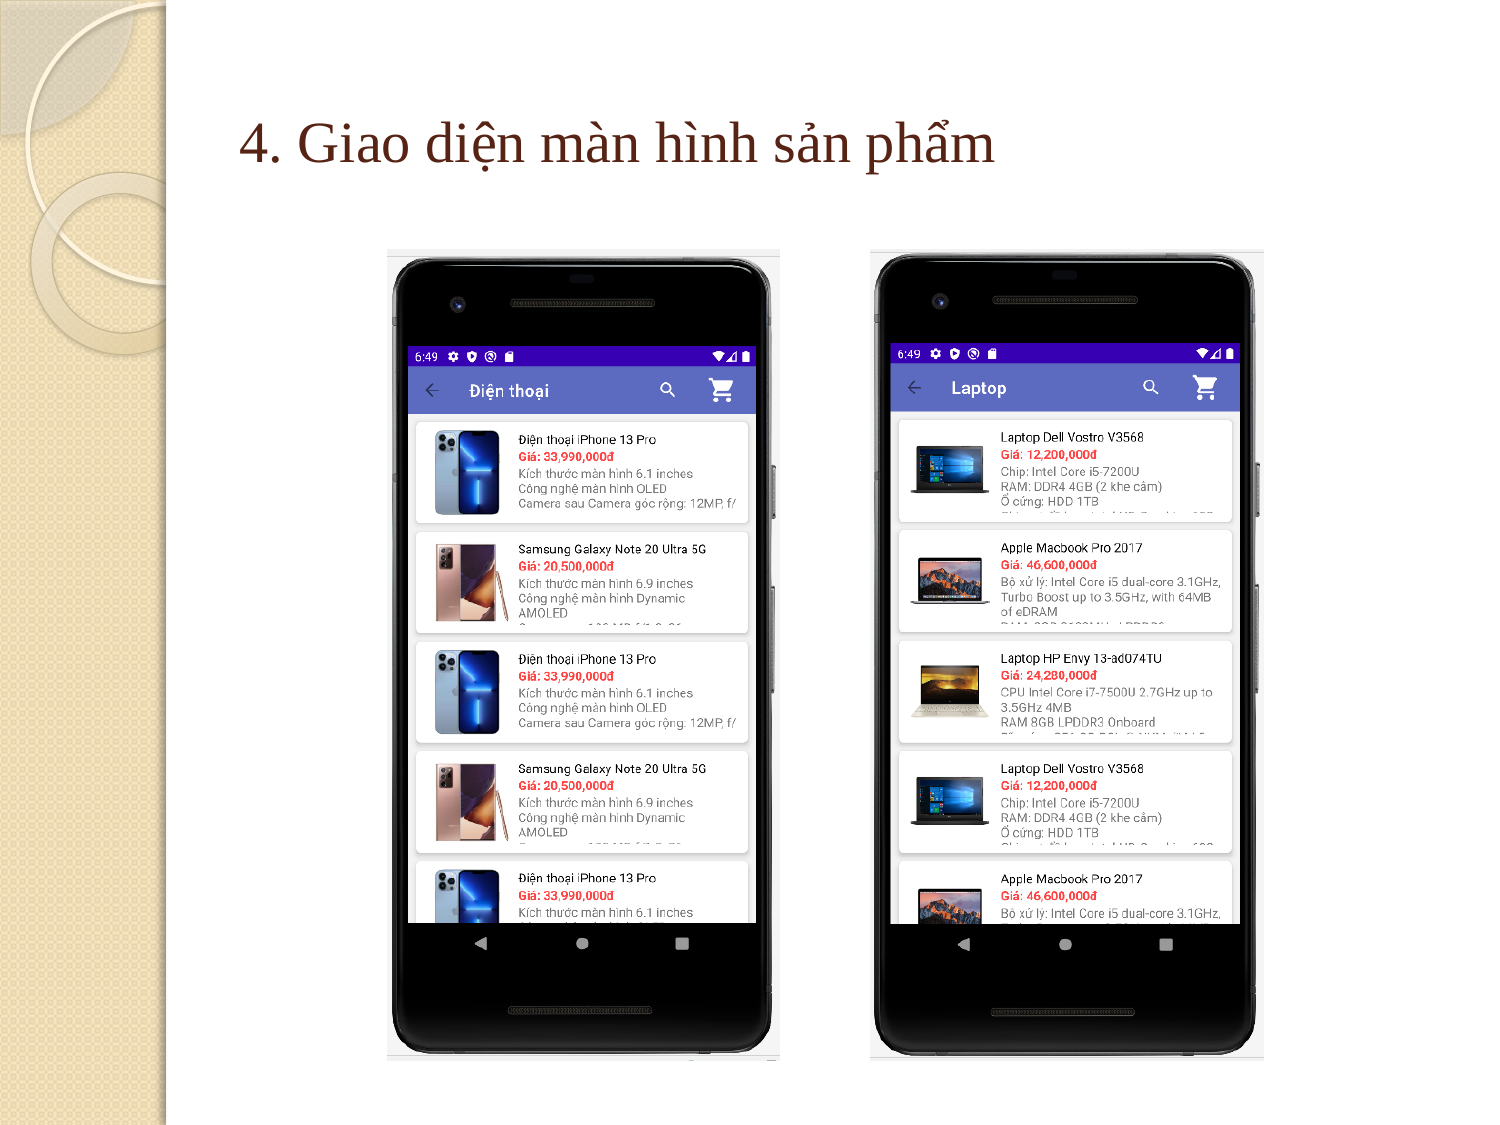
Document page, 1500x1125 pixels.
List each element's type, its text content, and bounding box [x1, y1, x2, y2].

picture [869, 249, 1265, 1062]
picture [387, 249, 780, 1062]
title 4. Giao diện màn hình sản phẩm [225, 45, 1466, 233]
